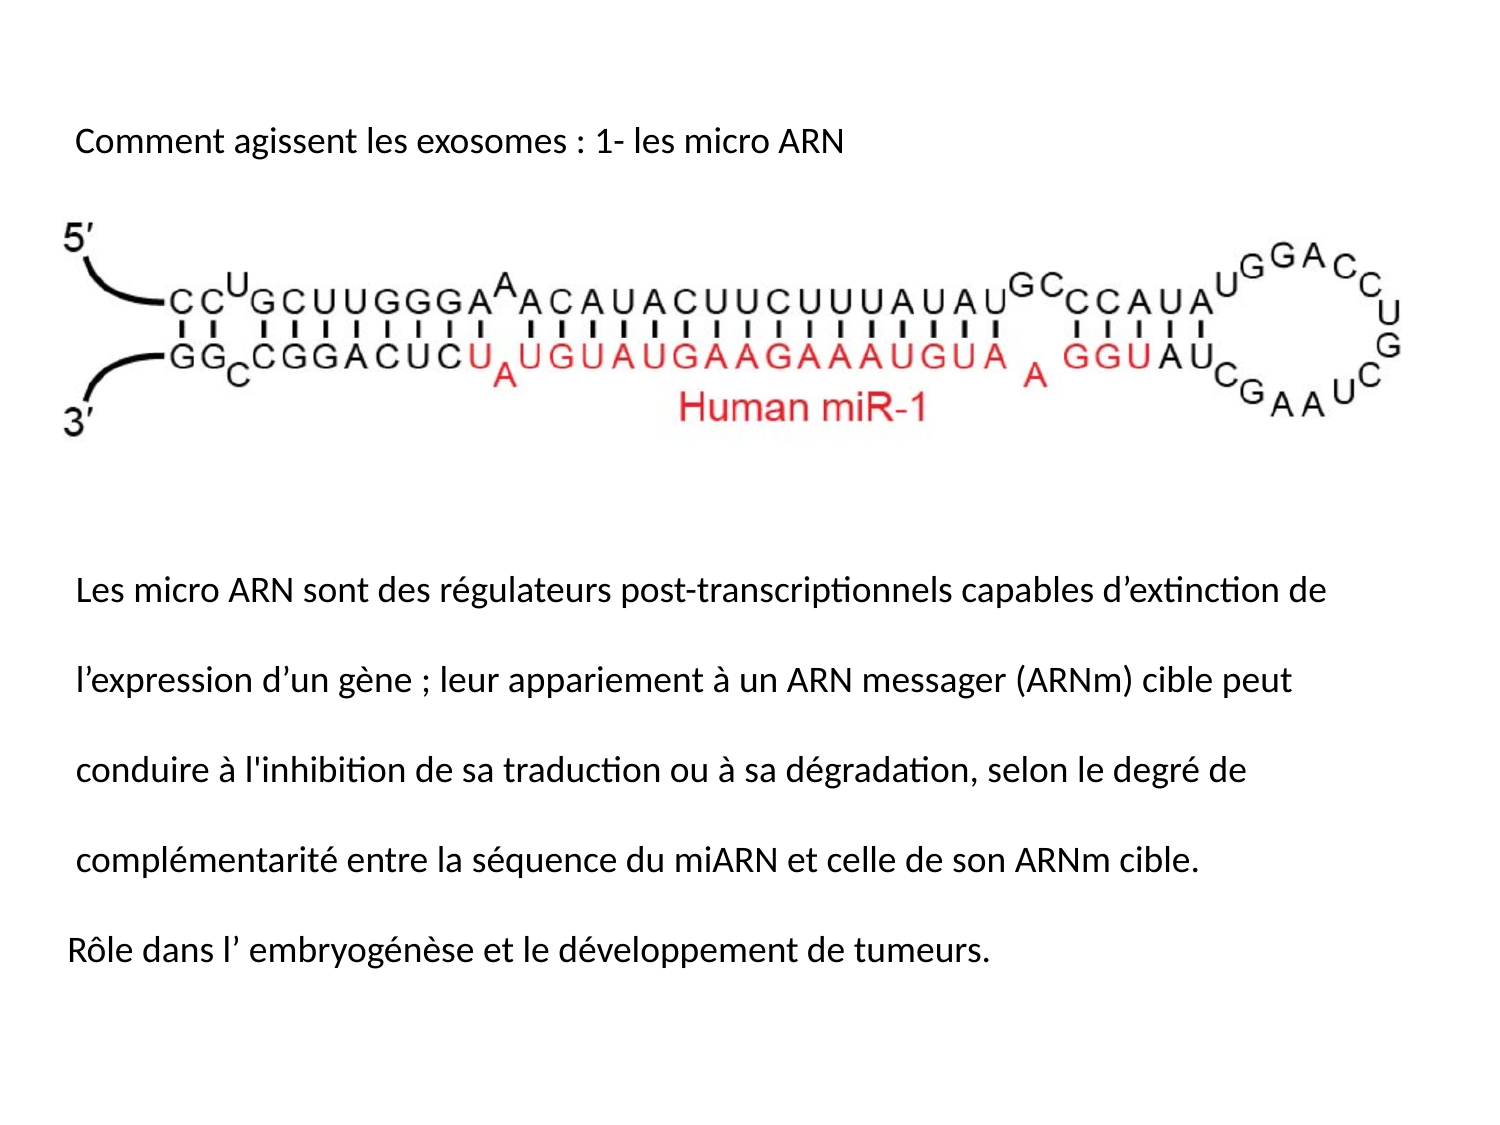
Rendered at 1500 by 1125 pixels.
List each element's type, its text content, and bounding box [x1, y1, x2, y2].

title Comment agissent les exosomes : 1- les micro ARN [75, 45, 1425, 233]
title Les micro ARN sont des régulateurs post-transcriptionnels capables d’extinction de l’expression d’un gène ; leur appariement à un ARN messager (ARNm) cible peut conduire à l'inhibition de sa traduction ou à sa dégradation, selon le degré de complémentarité entre la séquence du miARN et celle de son ARNm cible. Rôle dans l’ embryogénèse et le développement de tumeurs. [67, 472, 1418, 1063]
picture [59, 216, 1409, 443]
